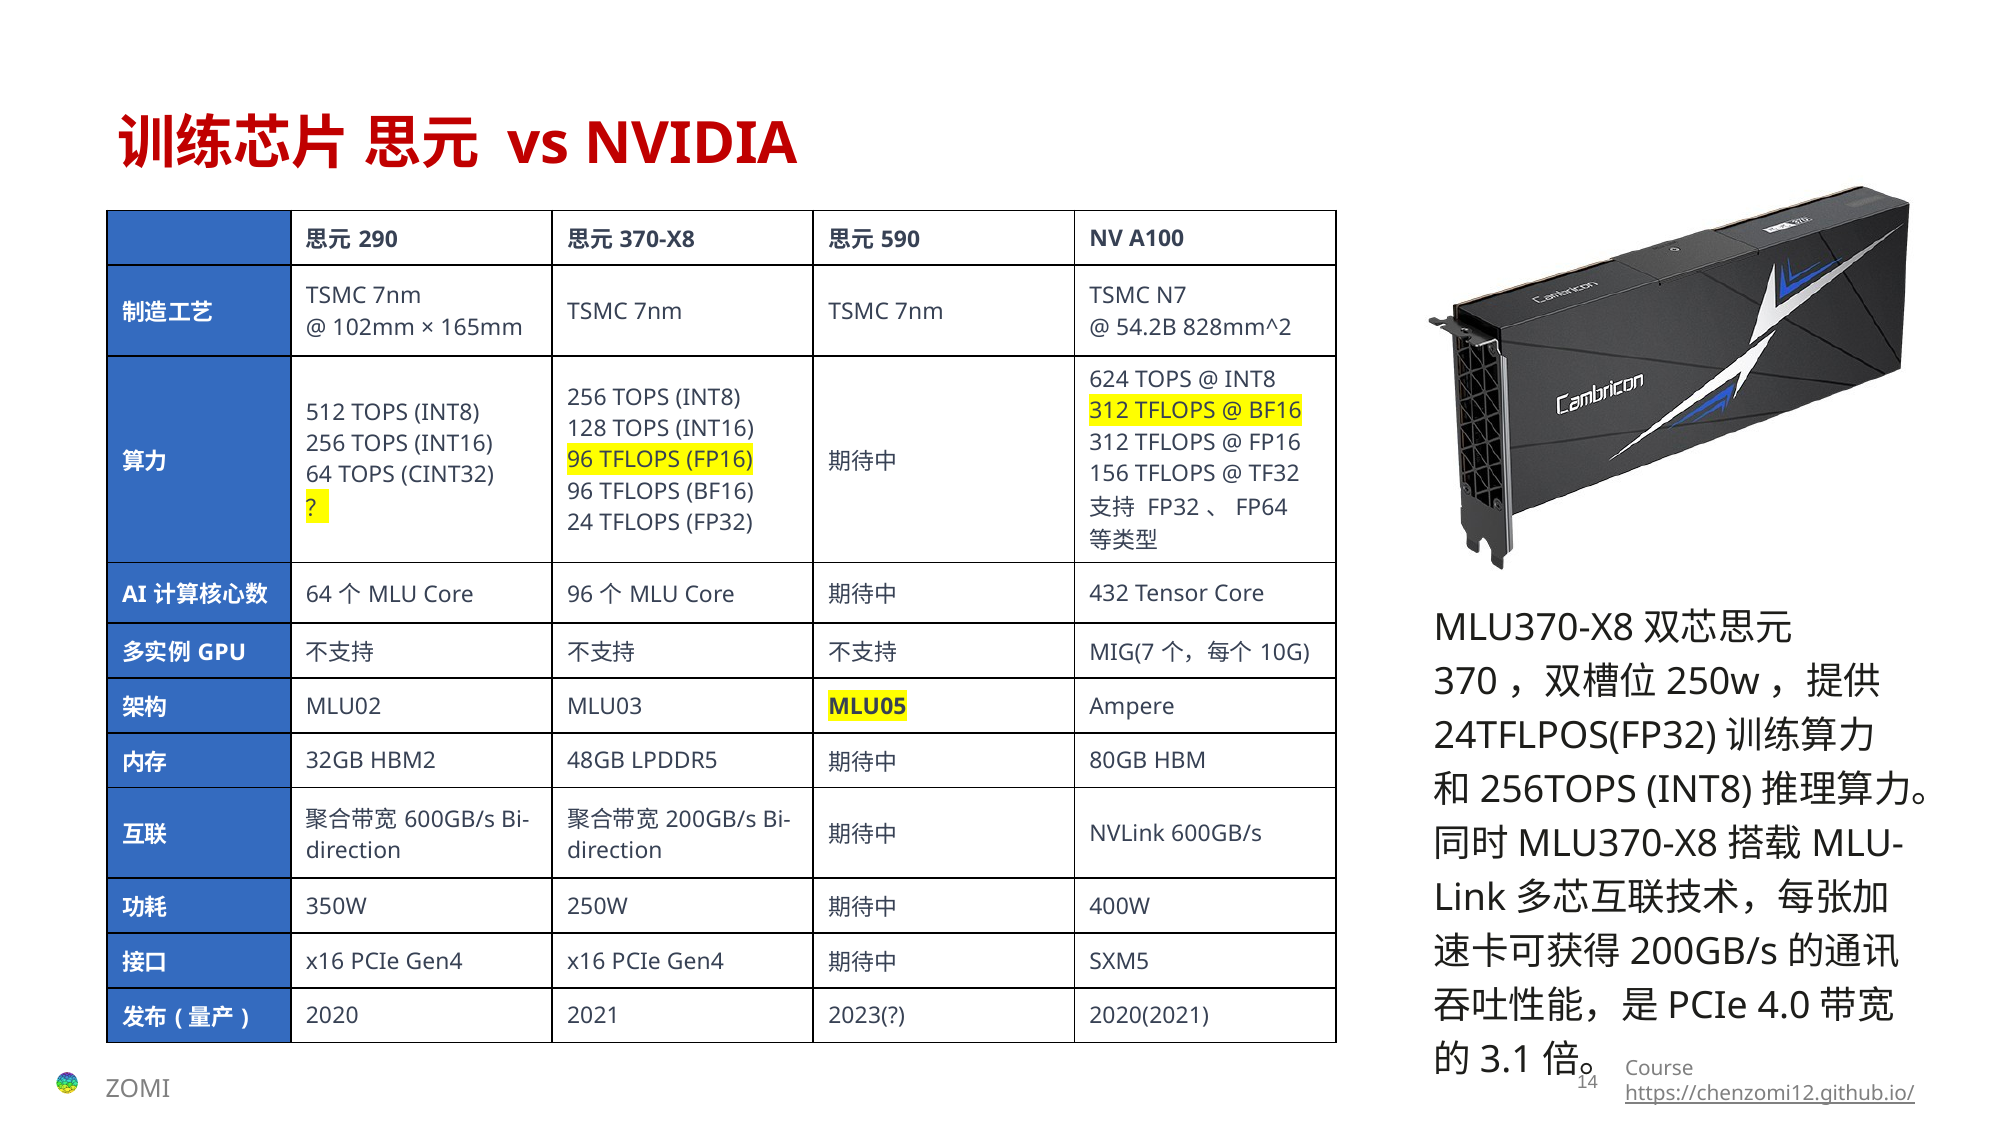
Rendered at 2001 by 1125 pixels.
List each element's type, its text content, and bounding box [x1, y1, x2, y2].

table_cell MLU02 [292, 679, 551, 732]
table_cell 期待中 [814, 357, 1074, 562]
table_cell 250W [553, 879, 812, 932]
table_cell 48GB LPDDR5 [553, 734, 812, 787]
table_cell 聚合带宽200GB/s Bi-direction [553, 788, 812, 877]
table_cell 功耗 [108, 879, 290, 932]
table_cell 算力 [108, 357, 290, 562]
table_cell AI计算核心数 [108, 563, 290, 622]
picture [1418, 164, 1927, 583]
table_cell 不支持 [292, 624, 551, 677]
table_header 思元590 [814, 211, 1074, 264]
table_cell 2023(?) [814, 989, 1074, 1042]
table_cell Ampere [1075, 679, 1335, 732]
table_cell 350W [292, 879, 551, 932]
table_cell TSMC 7nm [553, 266, 812, 355]
table_cell x16 PCIe Gen4 [292, 934, 551, 987]
table_cell 32GB HBM2 [292, 734, 551, 787]
table_cell 400W [1075, 879, 1335, 932]
table_cell 96个MLU Core [553, 563, 812, 622]
table_cell TSMC N7 @ 54.2B 828mm^2 [1075, 266, 1335, 355]
table_cell 聚合带宽600GB/s Bi-direction [292, 788, 551, 877]
table_cell SXM5 [1075, 934, 1335, 987]
table_cell 2021 [553, 989, 812, 1042]
table_cell 256 TOPS (INT8) 128 TOPS (INT16) 96 TFLOPS (FP16) 96 TFLOPS (BF16) 24 TFLOPS (FP32) [553, 357, 812, 562]
table_header 思元290 [292, 211, 551, 264]
table_cell 期待中 [814, 734, 1074, 787]
table_cell 发布(量产) [108, 989, 290, 1042]
table_cell 2020 [292, 989, 551, 1042]
table_header [108, 211, 290, 264]
table_cell NVLink 600GB/s [1075, 788, 1335, 877]
table_cell 期待中 [814, 788, 1074, 877]
table_cell 内存 [108, 734, 290, 787]
picture [57, 1073, 77, 1093]
table_cell 期待中 [814, 934, 1074, 987]
text_box MLU370-X8双芯思元370，双槽位250w，提供24TFLPOS(FP32)训练算力和256TOPS (INT8)推理算力。 同时MLU370-X8搭载MLU-Link多芯互联技术，每张加速卡可获得200GB/s的通讯吞吐性能，是PCIe 4.0带宽的3.1倍。 [1418, 588, 1927, 1088]
table_cell 64个MLU Core [292, 563, 551, 622]
table_cell 80GB HBM [1075, 734, 1335, 787]
table_cell 512 TOPS (INT8) 256 TOPS (INT16) 64 TOPS (CINT32) ？ [292, 357, 551, 562]
table_cell 互联 [108, 788, 290, 877]
table_cell 不支持 [814, 624, 1074, 677]
title 训练芯片 思元 vs NVIDIA [102, 91, 1901, 189]
table_cell 624 TOPS @ INT8 312 TFLOPS @ BF16 312 TFLOPS @ FP16 156 TFLOPS @ TF32 支持 FP32、FP64 等类型 [1075, 357, 1335, 562]
table_cell 期待中 [814, 563, 1074, 622]
table_cell TSMC 7nm [814, 266, 1074, 355]
table_header NV A100 [1075, 211, 1335, 264]
table_cell 432 Tensor Core [1075, 563, 1335, 622]
table_cell MIG(7个，每个10G) [1075, 624, 1335, 677]
table_cell TSMC 7nm @ 102mm × 165mm [292, 266, 551, 355]
table_header 思元370-X8 [553, 211, 812, 264]
table_cell x16 PCIe Gen4 [553, 934, 812, 987]
table_cell 接口 [108, 934, 290, 987]
table_cell 2020(2021) [1075, 989, 1335, 1042]
table_cell 期待中 [814, 879, 1074, 932]
table_cell MLU03 [553, 679, 812, 732]
table_cell 制造工艺 [108, 266, 290, 355]
table_cell 多实例GPU [108, 624, 290, 677]
table_cell 不支持 [553, 624, 812, 677]
table_cell 架构 [108, 679, 290, 732]
table_cell MLU05 [814, 679, 1074, 732]
